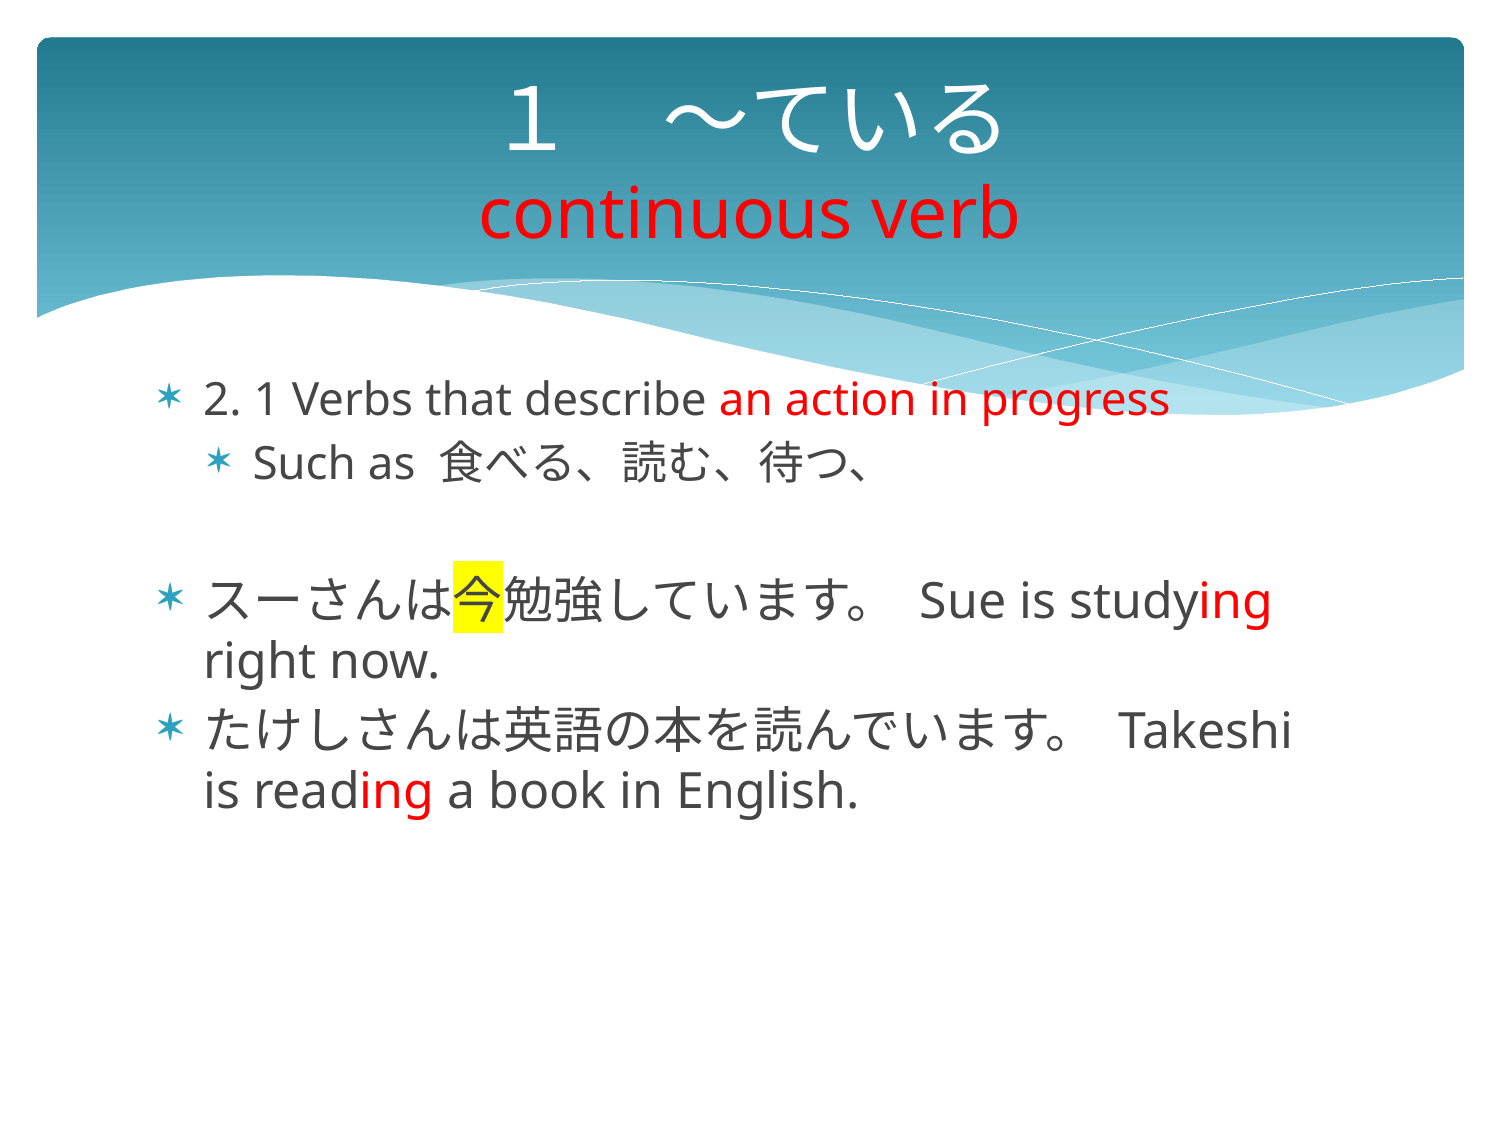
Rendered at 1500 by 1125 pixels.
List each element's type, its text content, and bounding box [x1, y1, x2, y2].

list 2. 1 Verbs that describe an action in progress Such as 食べる、読む、待つ、 スーさんは今勉強しています。 Sue is studying right now. たけしさんは英語の本を読んでいます。 Takeshi is reading a book in English. [143, 362, 1359, 1005]
title １ ～ている continuous verb [75, 55, 1425, 261]
